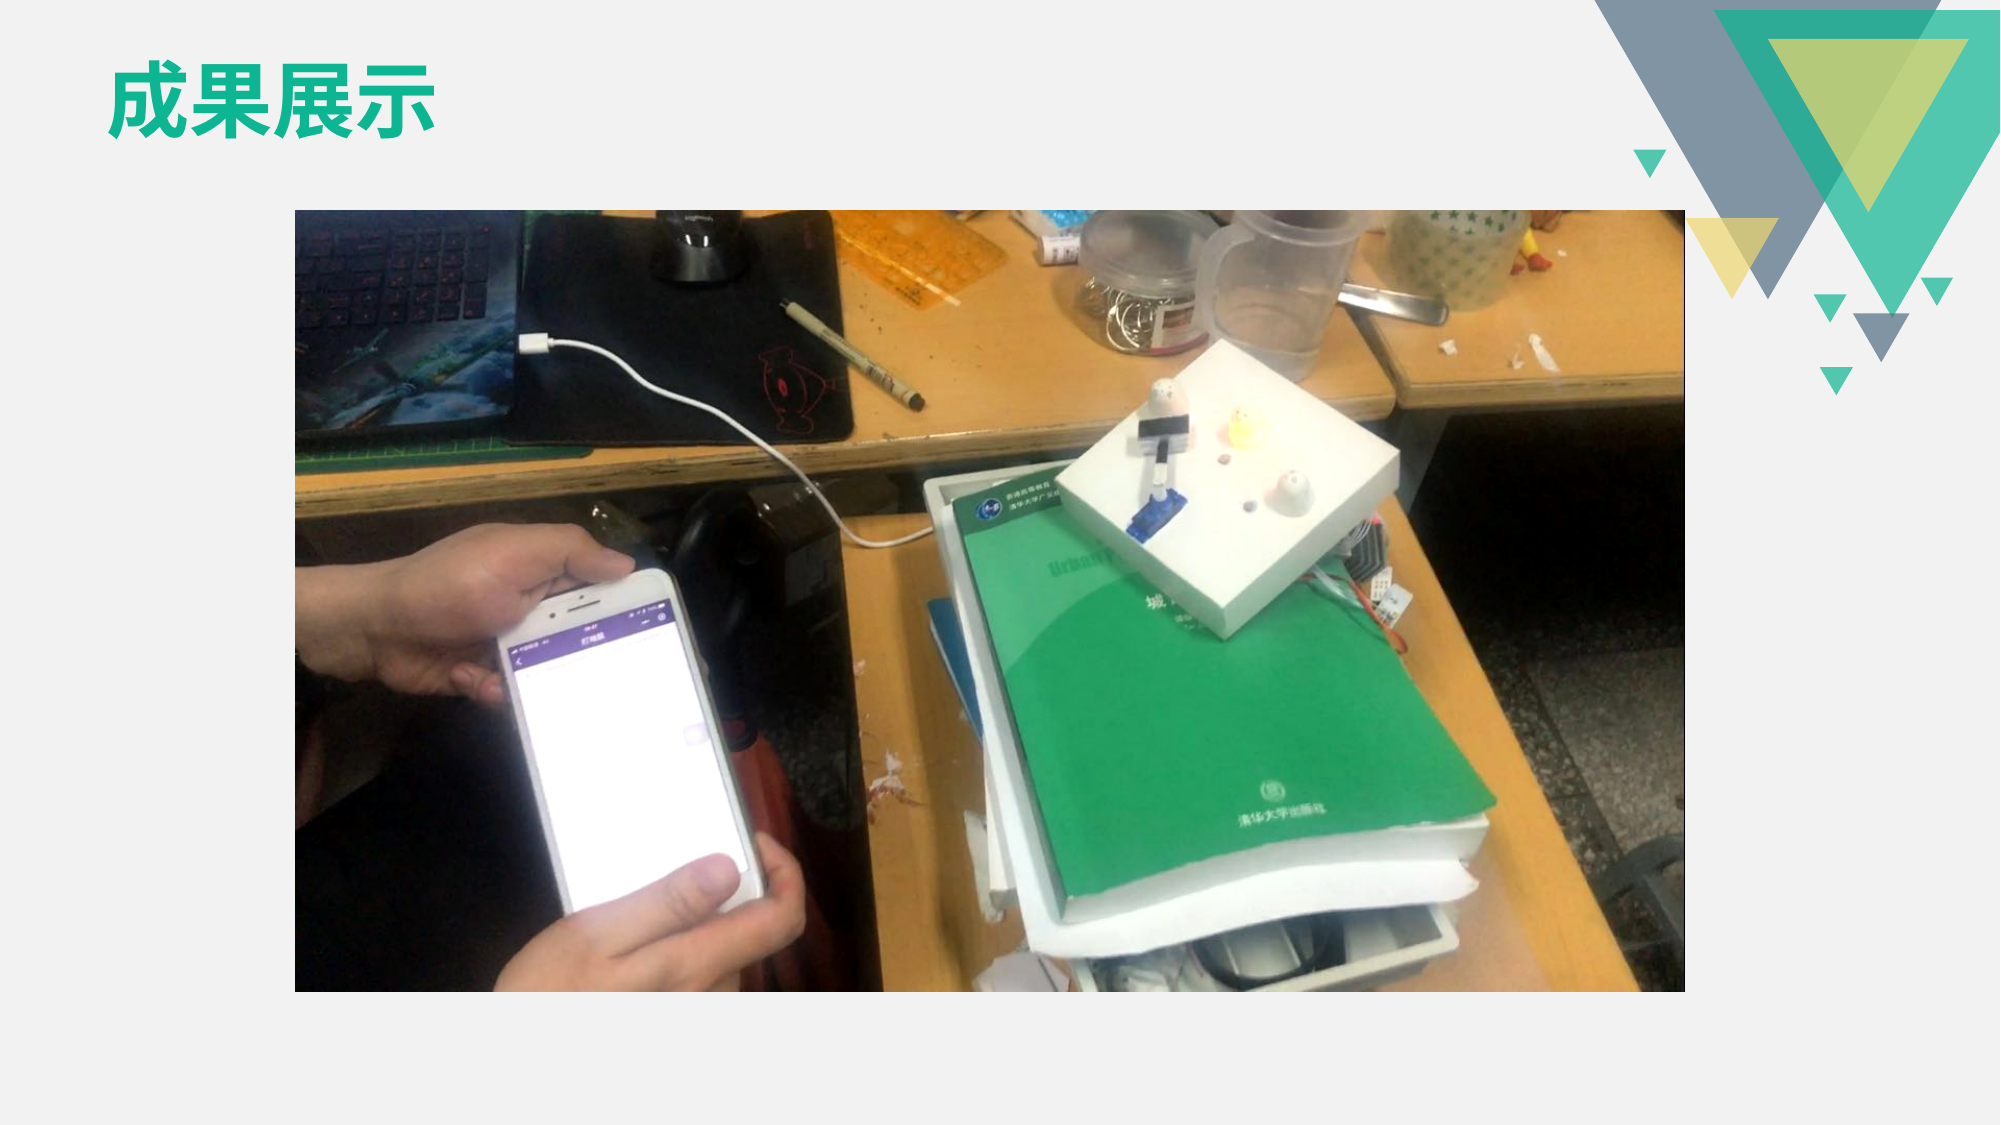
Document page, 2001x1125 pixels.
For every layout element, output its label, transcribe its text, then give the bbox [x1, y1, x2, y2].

picture [295, 210, 1685, 993]
title 成果展示 [91, 26, 1616, 157]
